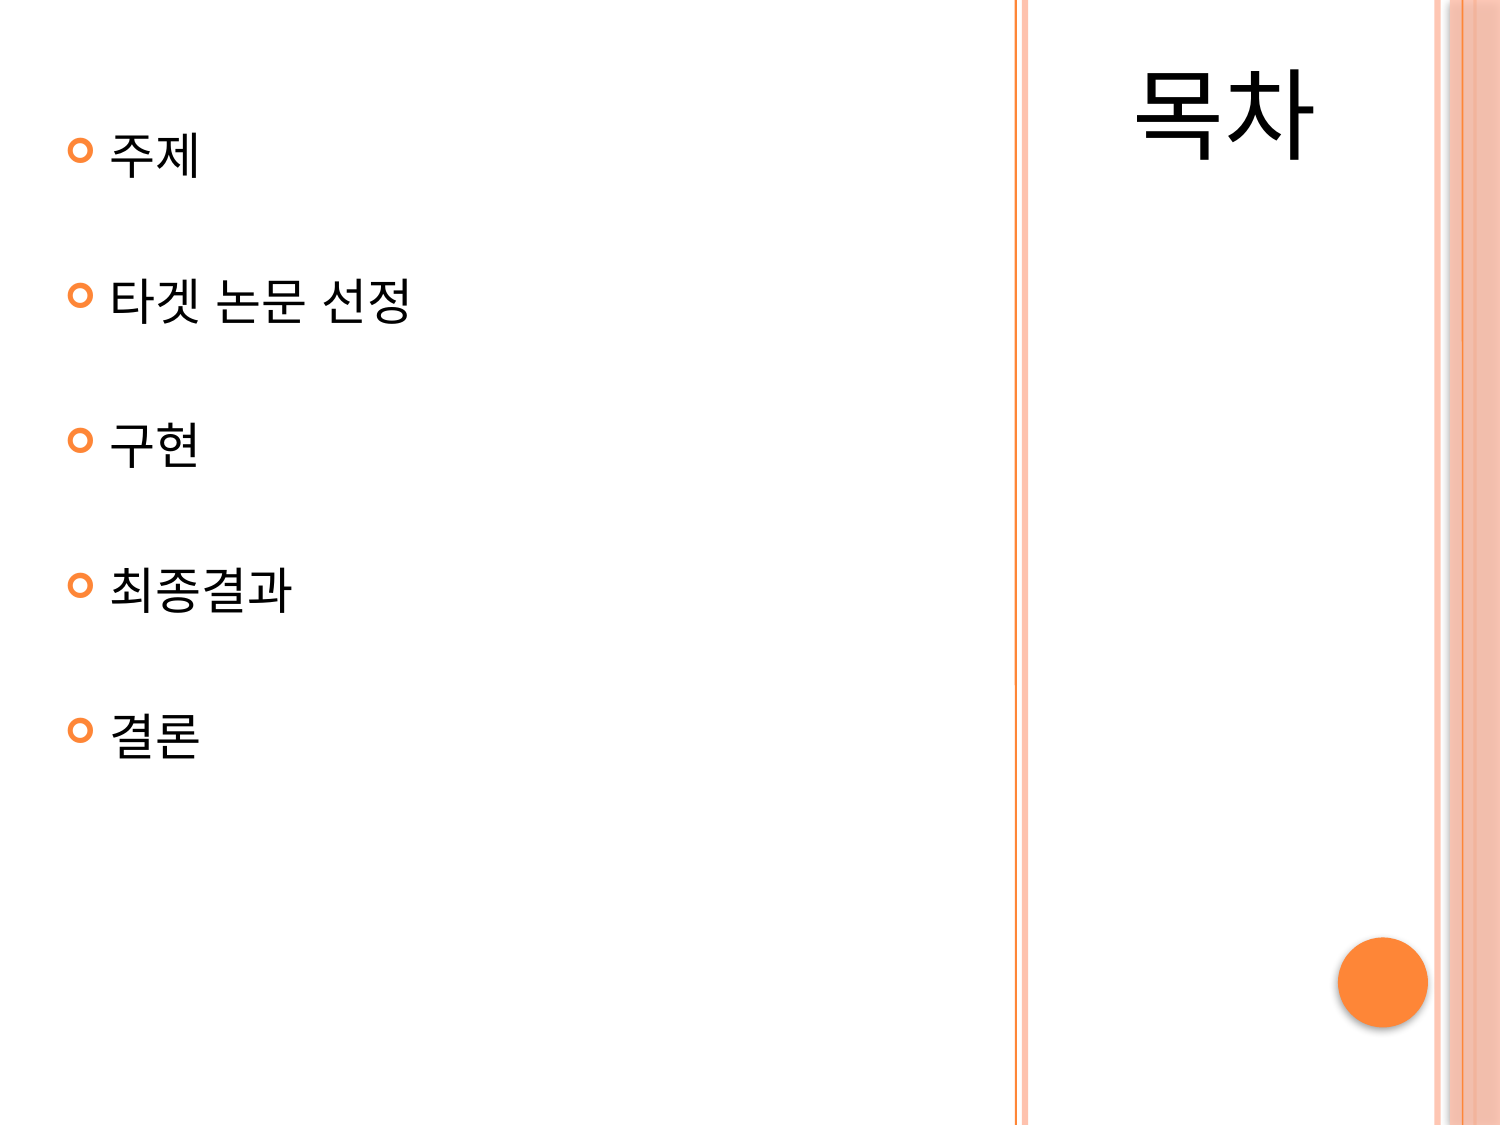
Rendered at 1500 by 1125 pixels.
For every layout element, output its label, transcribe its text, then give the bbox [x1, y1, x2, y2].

list 주제 타겟 논문 선정 구현 최종결과 결론 [50, 45, 975, 1083]
list 목차 [1117, 45, 1368, 863]
